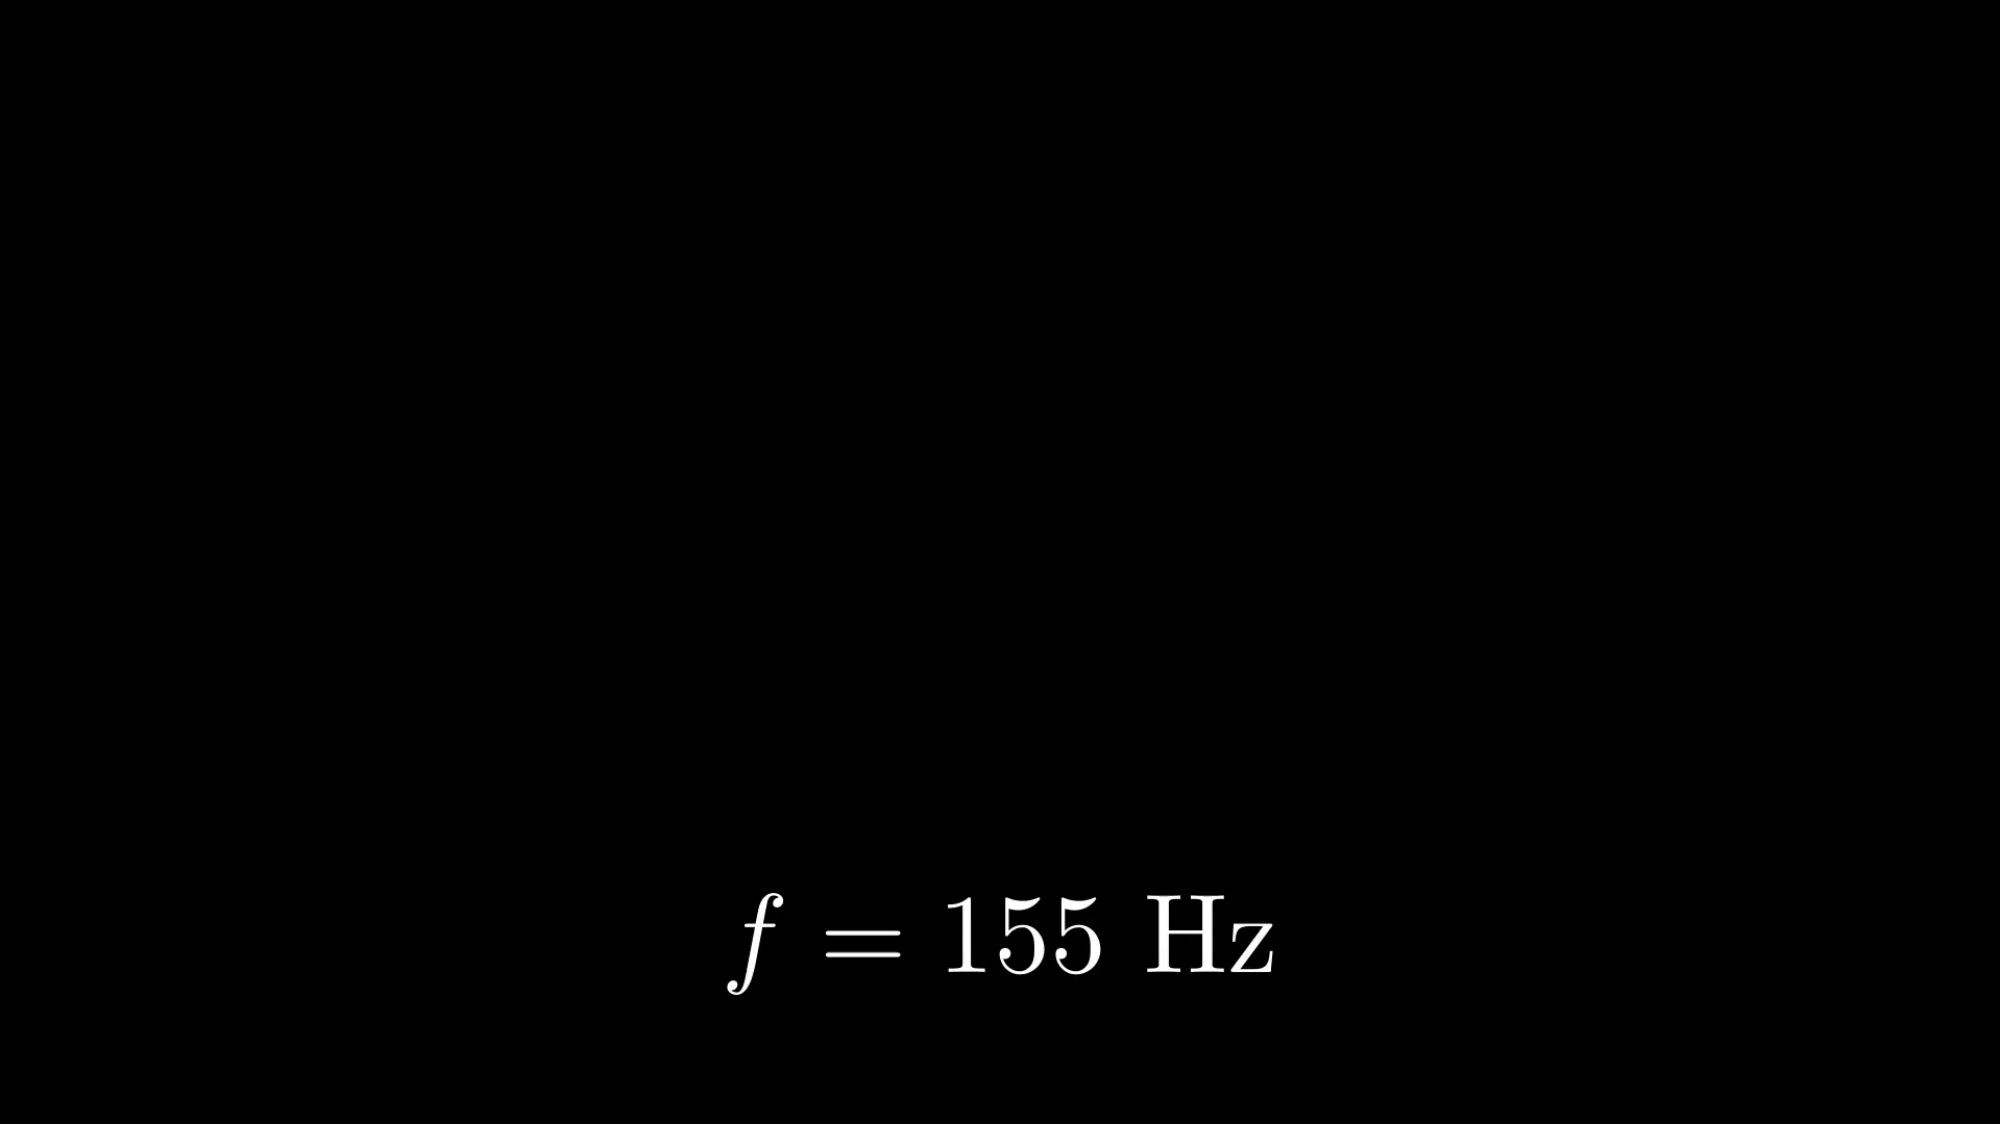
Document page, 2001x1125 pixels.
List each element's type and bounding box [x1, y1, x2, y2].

text_box [0, 0, 2000, 1125]
